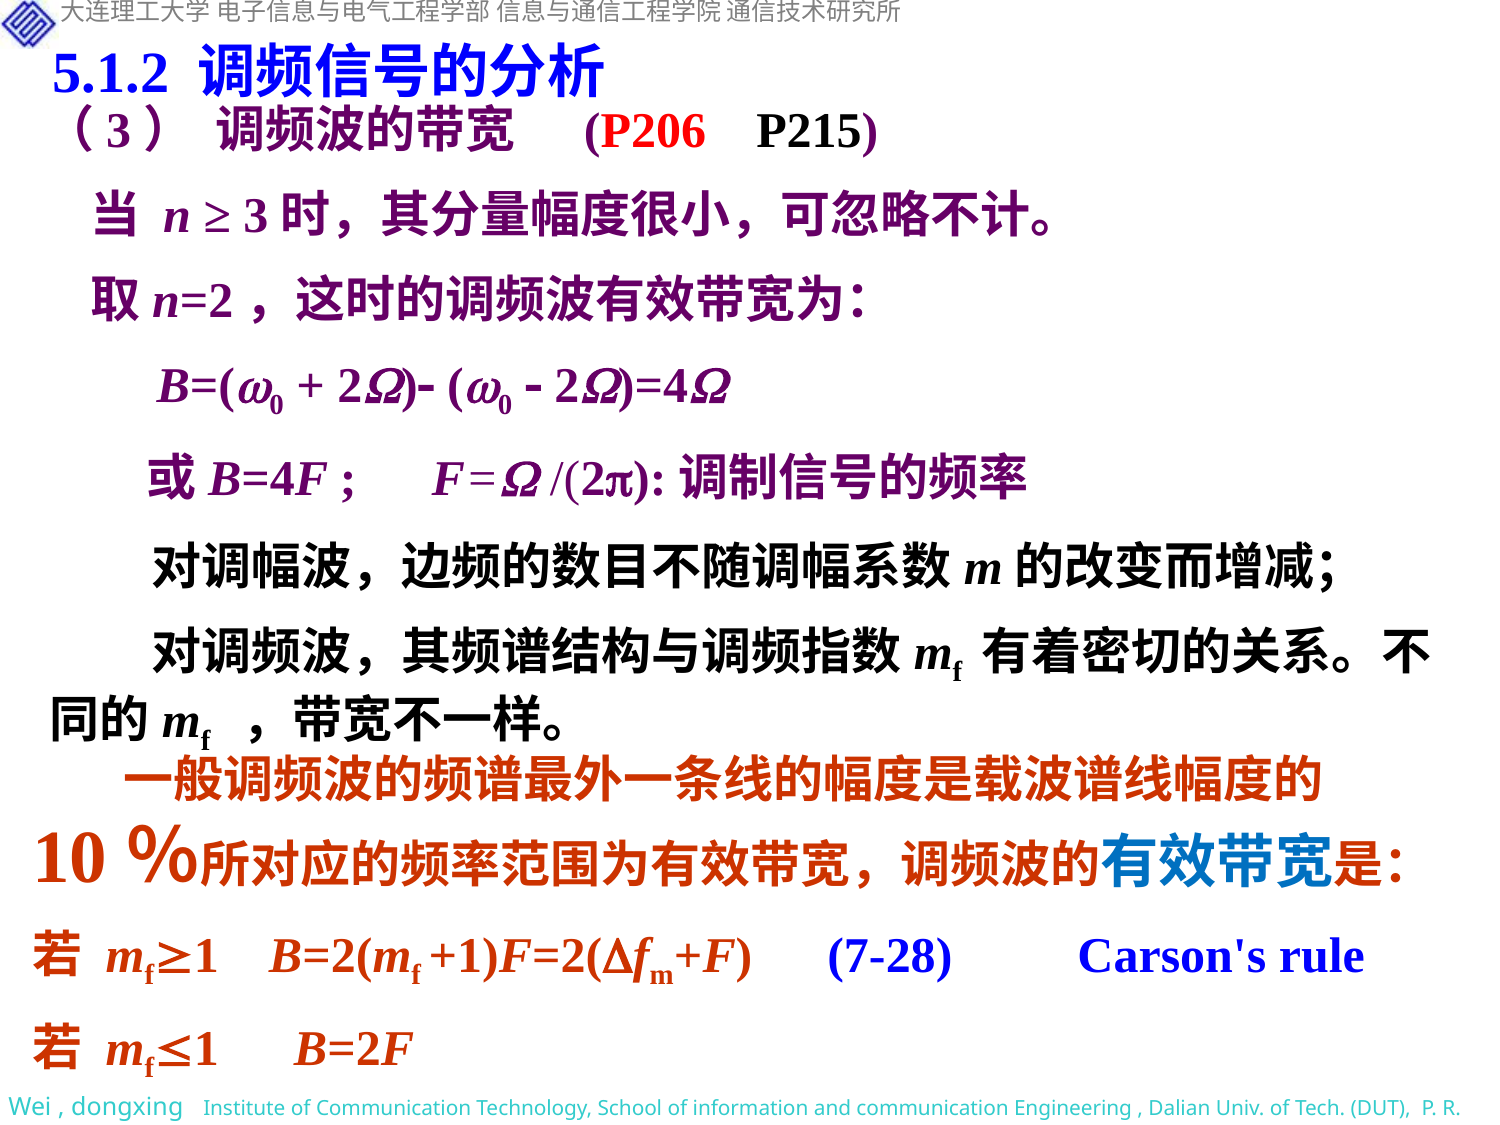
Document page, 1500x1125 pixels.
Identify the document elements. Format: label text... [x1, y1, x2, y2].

text_box 对调幅波，边频的数目不随调幅系数m的改变而增减； 对调频波，其频谱结构与调频指数mf 有着密切的关系。不同的mf ，带宽不一样。 [35, 527, 1459, 739]
text_box 一般调频波的频谱最外一条线的幅度是载波谱线幅度的10％所对应的频率范围为有效带宽，调频波的有效带宽是： 若 mf1 B=2(mf +1)F=2(fm+F) (7-28) Carson's rule 若 mf1 B=2F [17, 739, 1495, 1091]
title 5.1.2 调频信号的分析 [37, 37, 1223, 89]
text_box （3） 调频波的带宽 (P206 P215) 当 n ≥ 3时，其分量幅度很小，可忽略不计。 取n=2，这时的调频波有效带宽为： B=(0 + 2) (0  2)=4 或B=4F ; F= /(2):调制信号的频率 [29, 89, 1288, 513]
picture [0, 0, 59, 49]
